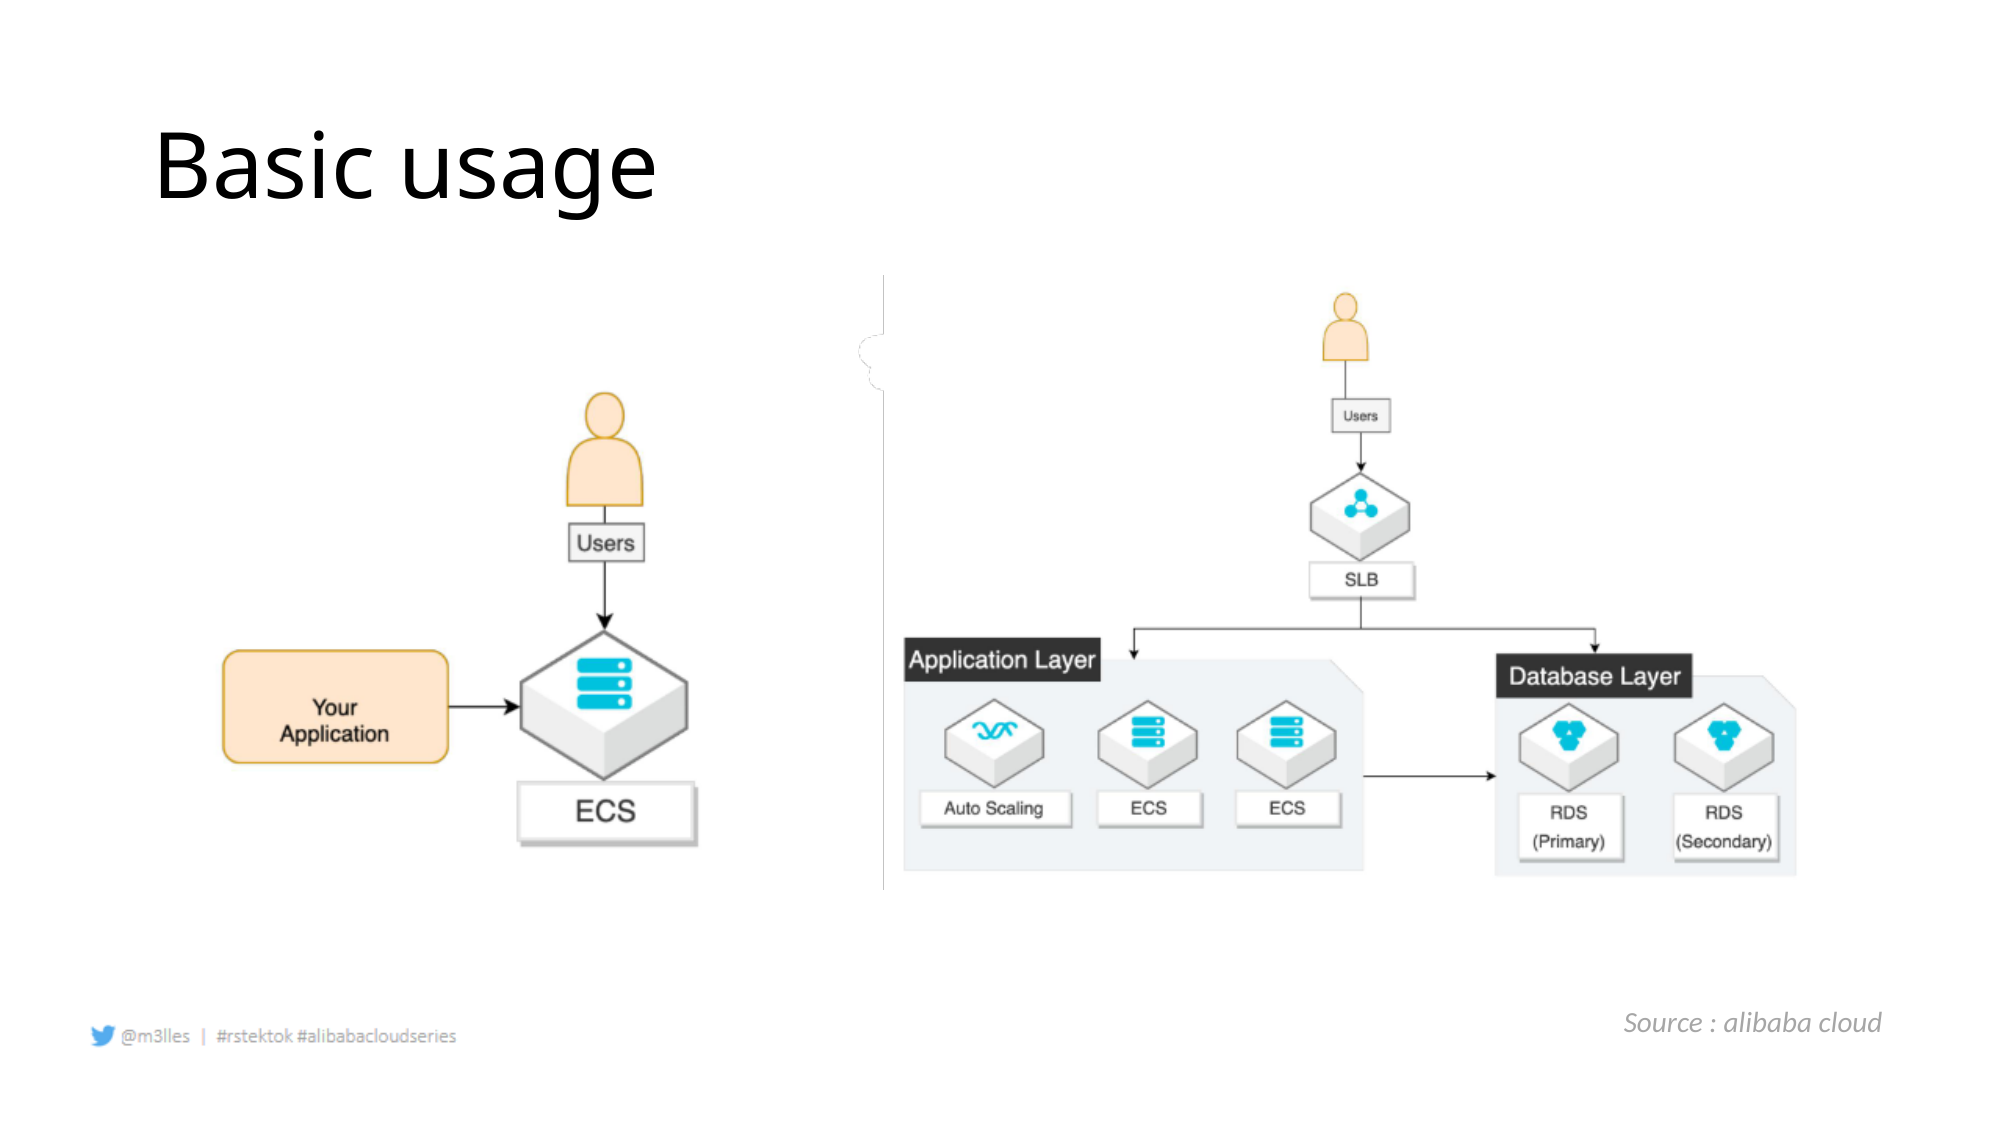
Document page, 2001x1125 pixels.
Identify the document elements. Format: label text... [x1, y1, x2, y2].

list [169, 338, 769, 875]
picture [857, 275, 1828, 890]
title Basic usage [137, 59, 1863, 278]
picture [69, 1008, 481, 1060]
text_box Source : alibaba cloud [1440, 995, 1898, 1046]
